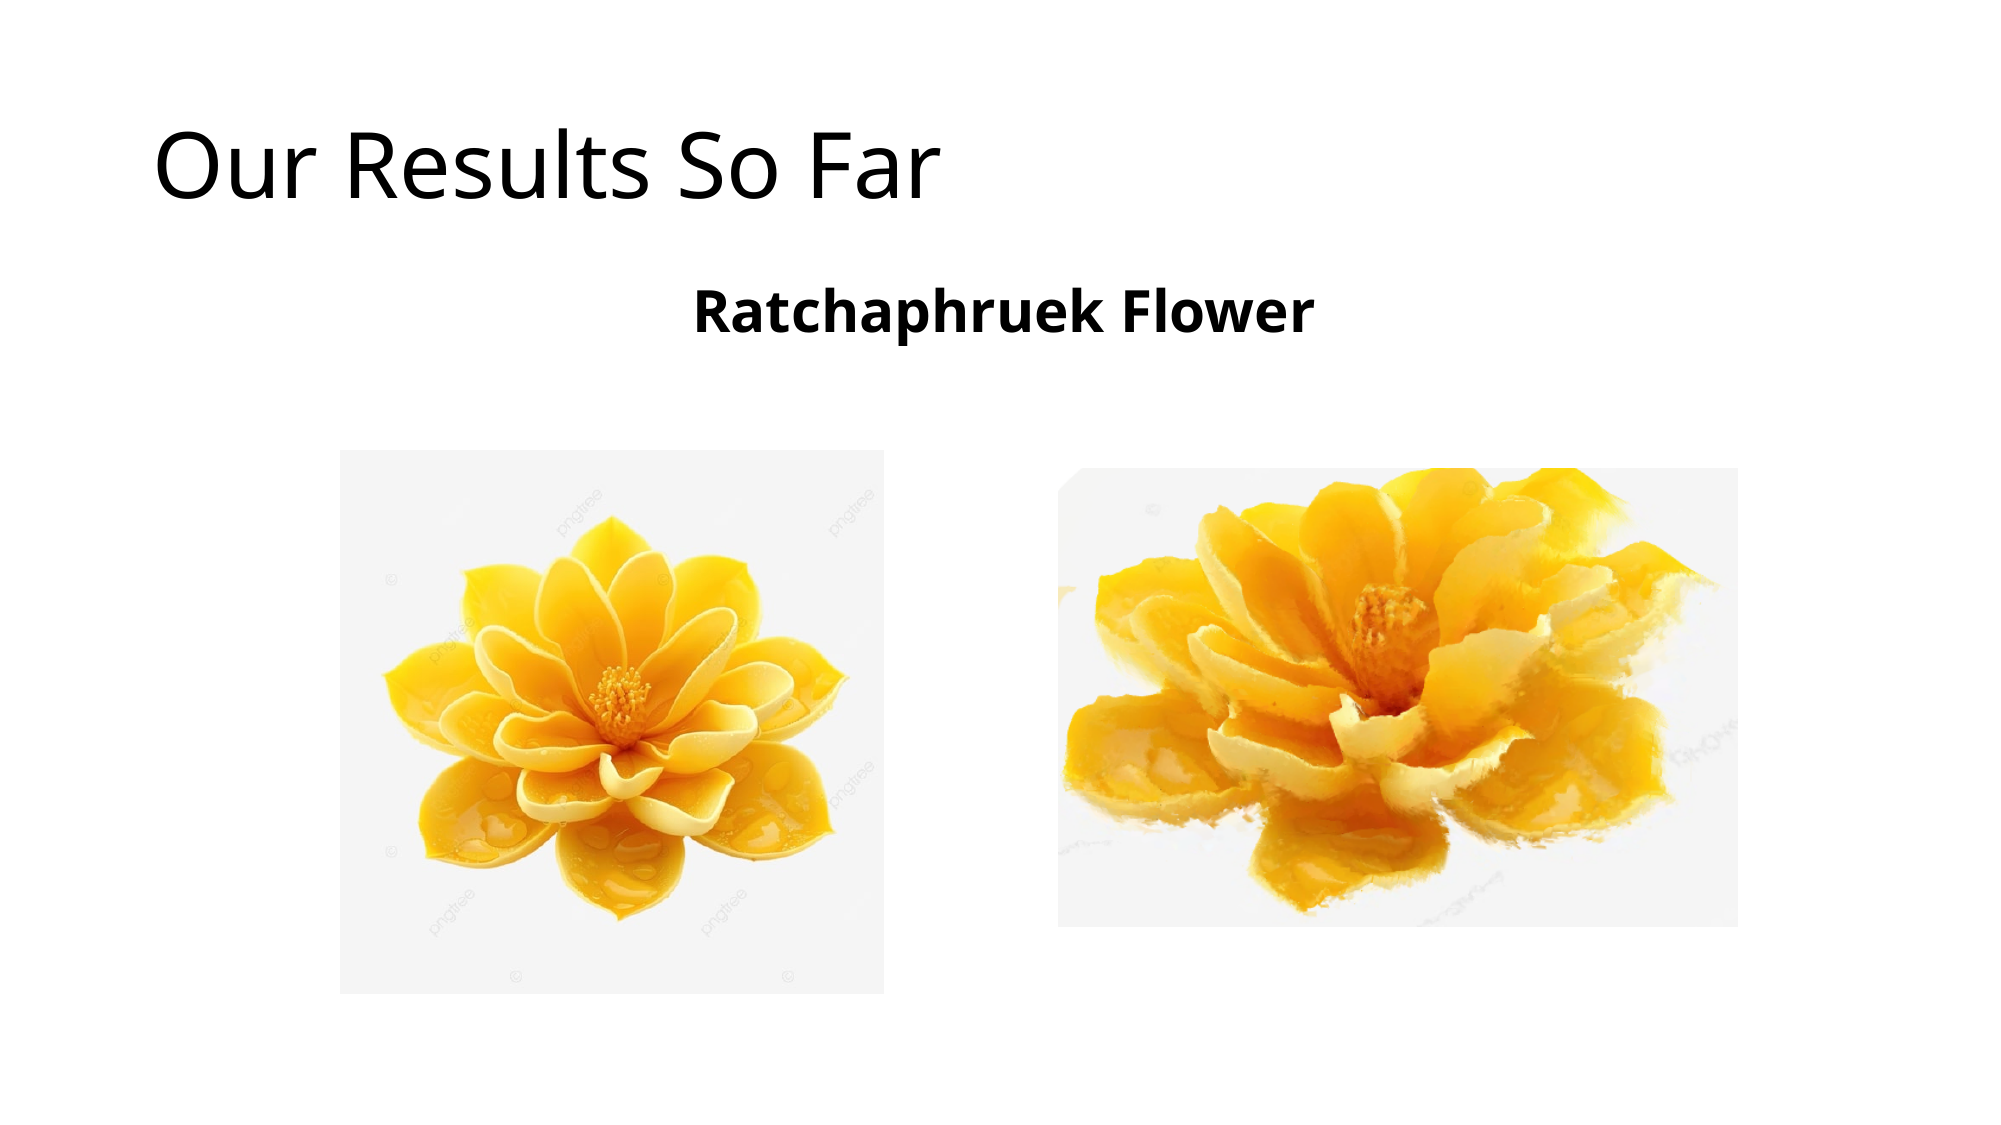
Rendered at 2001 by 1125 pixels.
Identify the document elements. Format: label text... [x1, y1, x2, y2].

picture [1057, 468, 1738, 928]
text_box Ratchaphruek Flower [77, 267, 1781, 352]
title Our Results So Far [137, 59, 1863, 278]
picture [340, 450, 885, 995]
